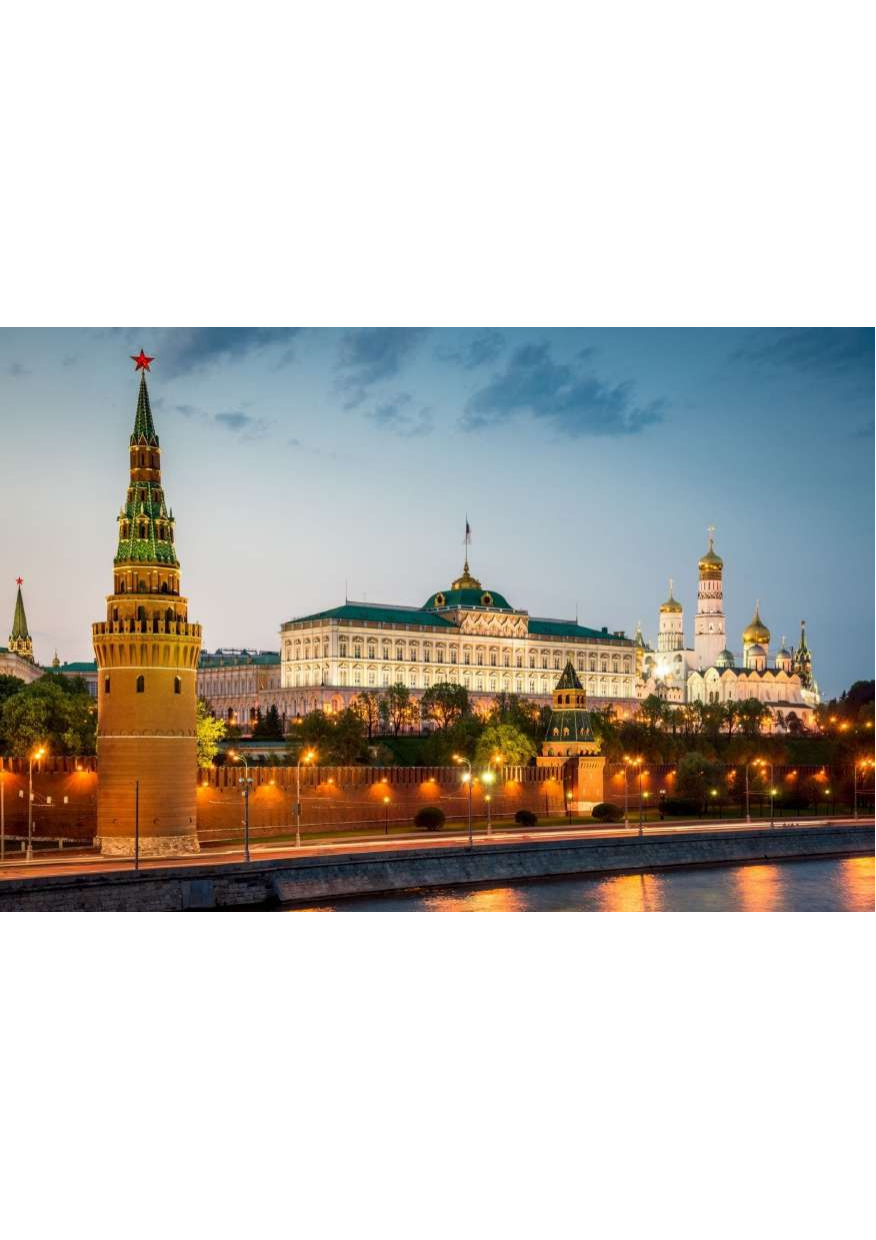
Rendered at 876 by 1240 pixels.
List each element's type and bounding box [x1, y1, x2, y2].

picture [0, 327, 875, 912]
